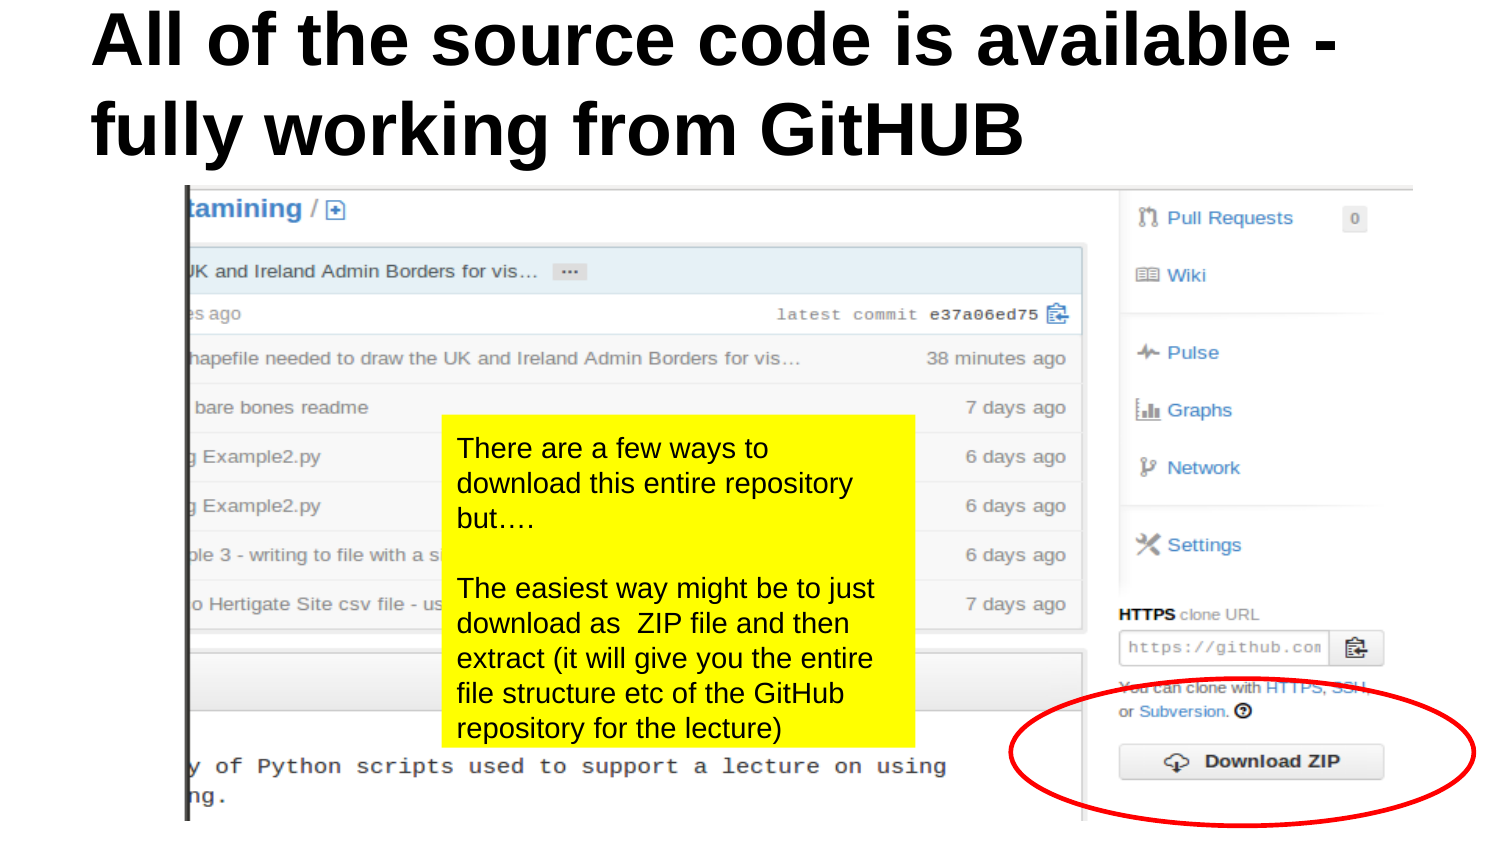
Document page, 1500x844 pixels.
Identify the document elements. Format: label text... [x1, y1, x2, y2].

title All of the source code is available - fully working from GitHUB [75, 74, 1425, 186]
text_box [184, 185, 1413, 821]
text_box [1010, 678, 1474, 826]
text_box There are a few ways to download this entire repository but…. The easiest way might be to just download as ZIP file and then extract (it will give you the entire file structure etc of the GitHub repository for the lecture) [441, 414, 916, 748]
